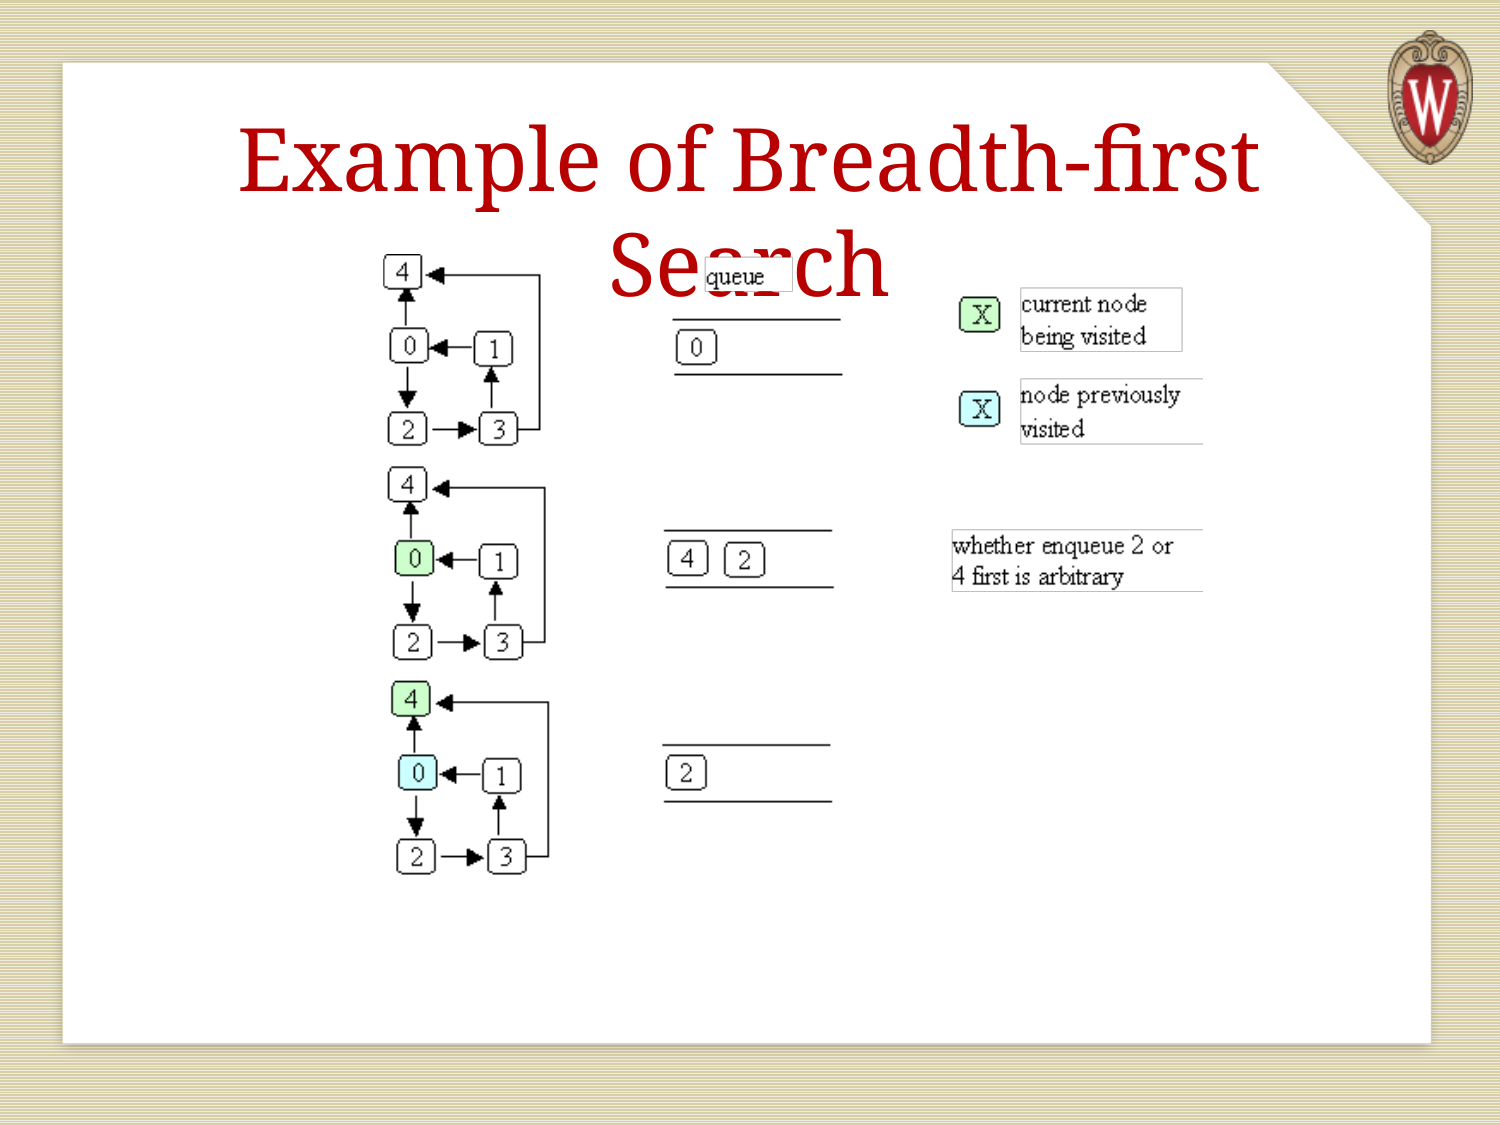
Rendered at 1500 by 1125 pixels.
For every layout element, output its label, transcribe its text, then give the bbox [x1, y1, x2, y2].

picture [383, 254, 1204, 887]
title Example of Breadth-first Search [112, 104, 1388, 255]
